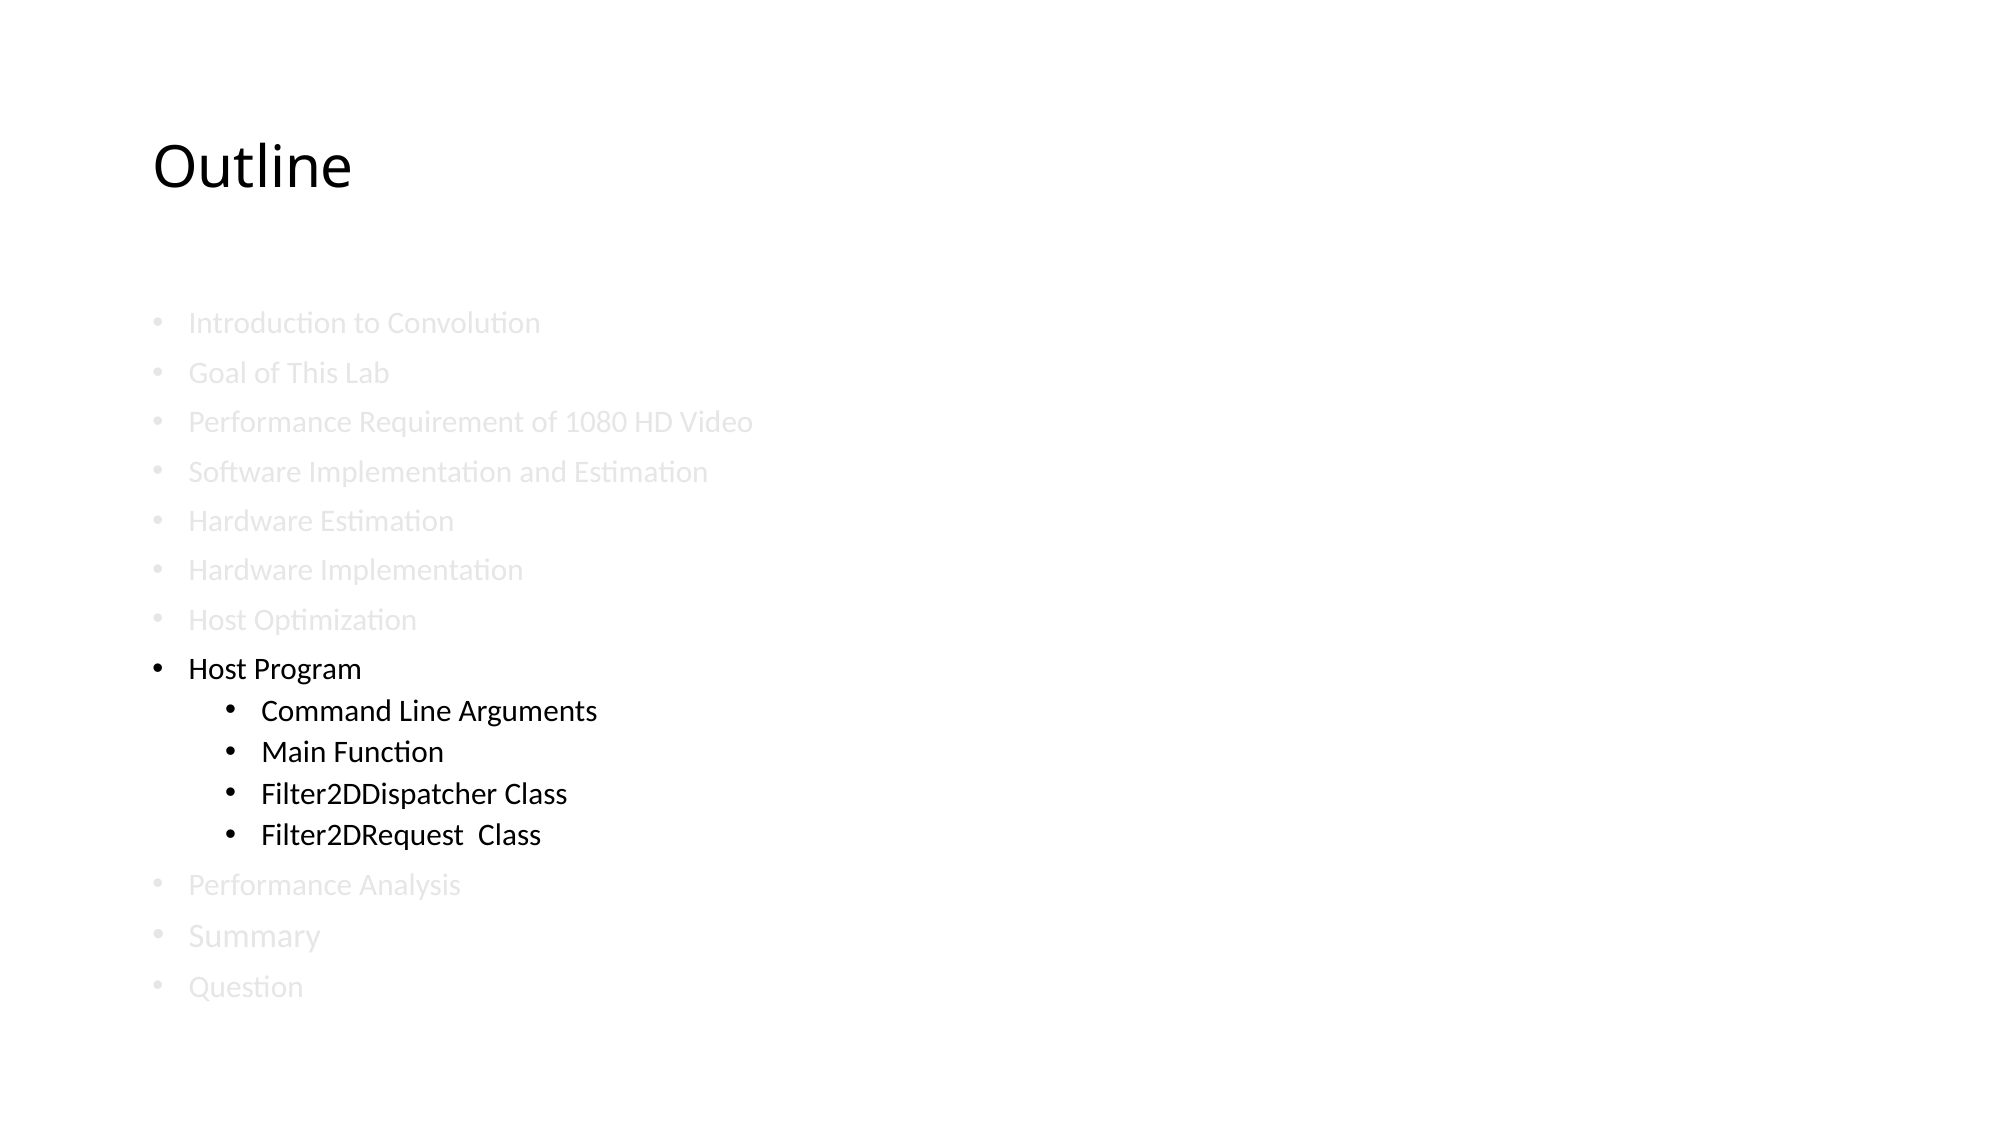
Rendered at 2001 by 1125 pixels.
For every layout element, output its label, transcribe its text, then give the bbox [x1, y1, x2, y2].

title Outline [137, 59, 1863, 278]
list Introduction to Convolution Goal of This Lab Performance Requirement of 1080 HD Video Software Implementation and Estimation Hardware Estimation Hardware Implementation Host Optimization Host Program Command Line Arguments Main Function Filter2DDispatcher Class Filter2DRequest Class Performance Analysis Summary Question [137, 299, 1863, 1014]
